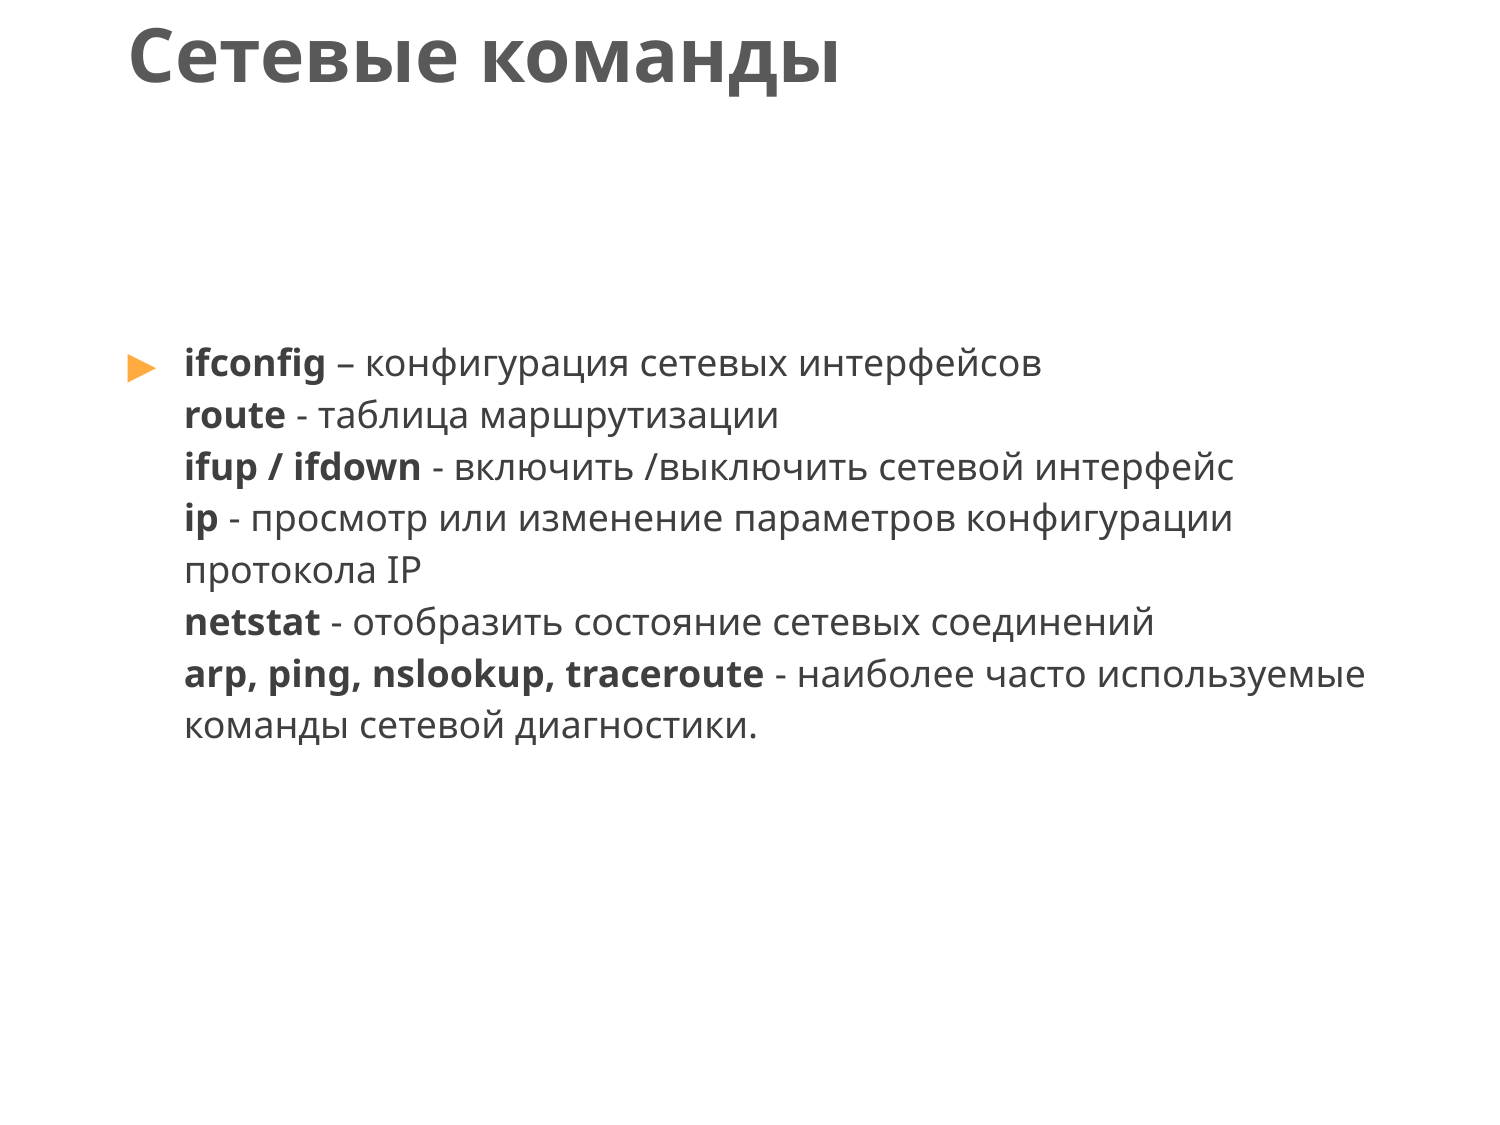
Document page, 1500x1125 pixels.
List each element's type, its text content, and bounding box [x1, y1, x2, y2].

list ifconfig – конфигурация сетевых интерфейсов route - таблица маршрутизации ifup / ifdown - включить /выключить сетевой интерфейс ip - просмотр или изменение параметров конфигурации протокола IP netstat - отобразить состояние сетевых соединений arp, ping, nslookup, traceroute - наиболее часто используемые команды сетевой диагностики. [112, 324, 1388, 1000]
title Сетевые команды [112, 0, 1388, 188]
